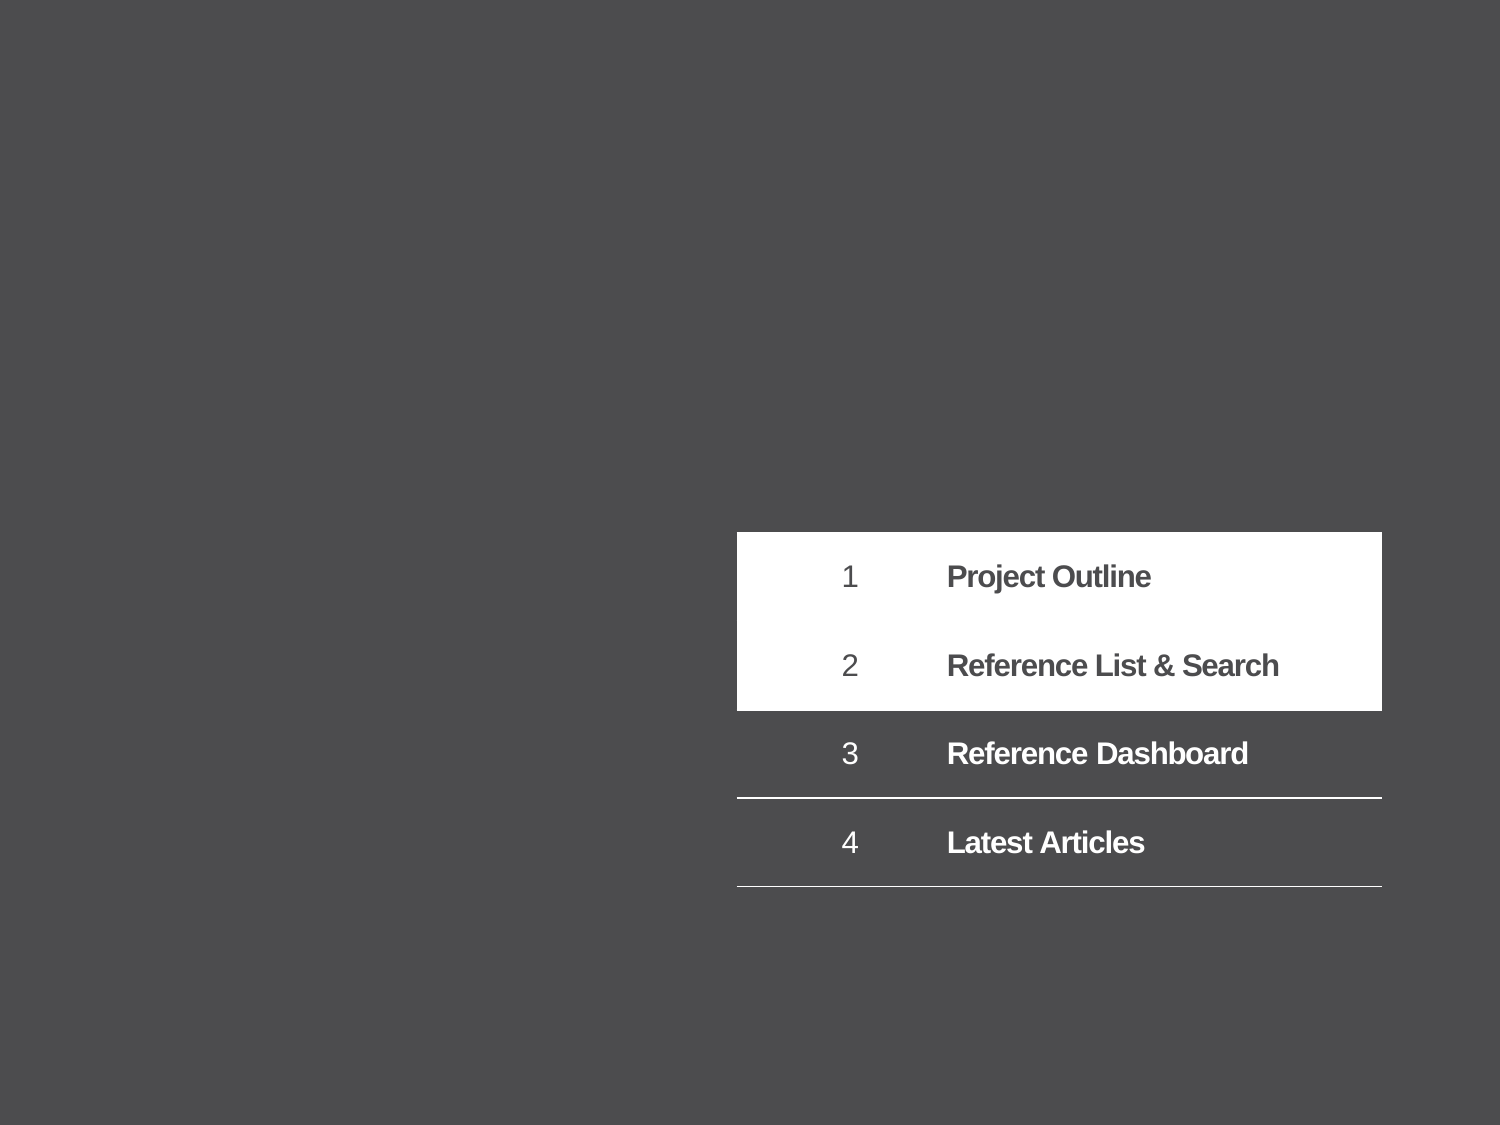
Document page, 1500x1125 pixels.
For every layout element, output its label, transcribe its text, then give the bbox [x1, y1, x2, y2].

table_cell 2 [737, 622, 932, 709]
table_cell 3 [737, 711, 932, 797]
table_cell Latest Articles [932, 799, 1382, 886]
table_header 1 [737, 534, 932, 620]
table_cell Reference List & Search [932, 622, 1382, 709]
table_cell 4 [737, 799, 932, 886]
table_header Project Outline [932, 534, 1382, 620]
table_cell Reference Dashboard [932, 711, 1382, 797]
